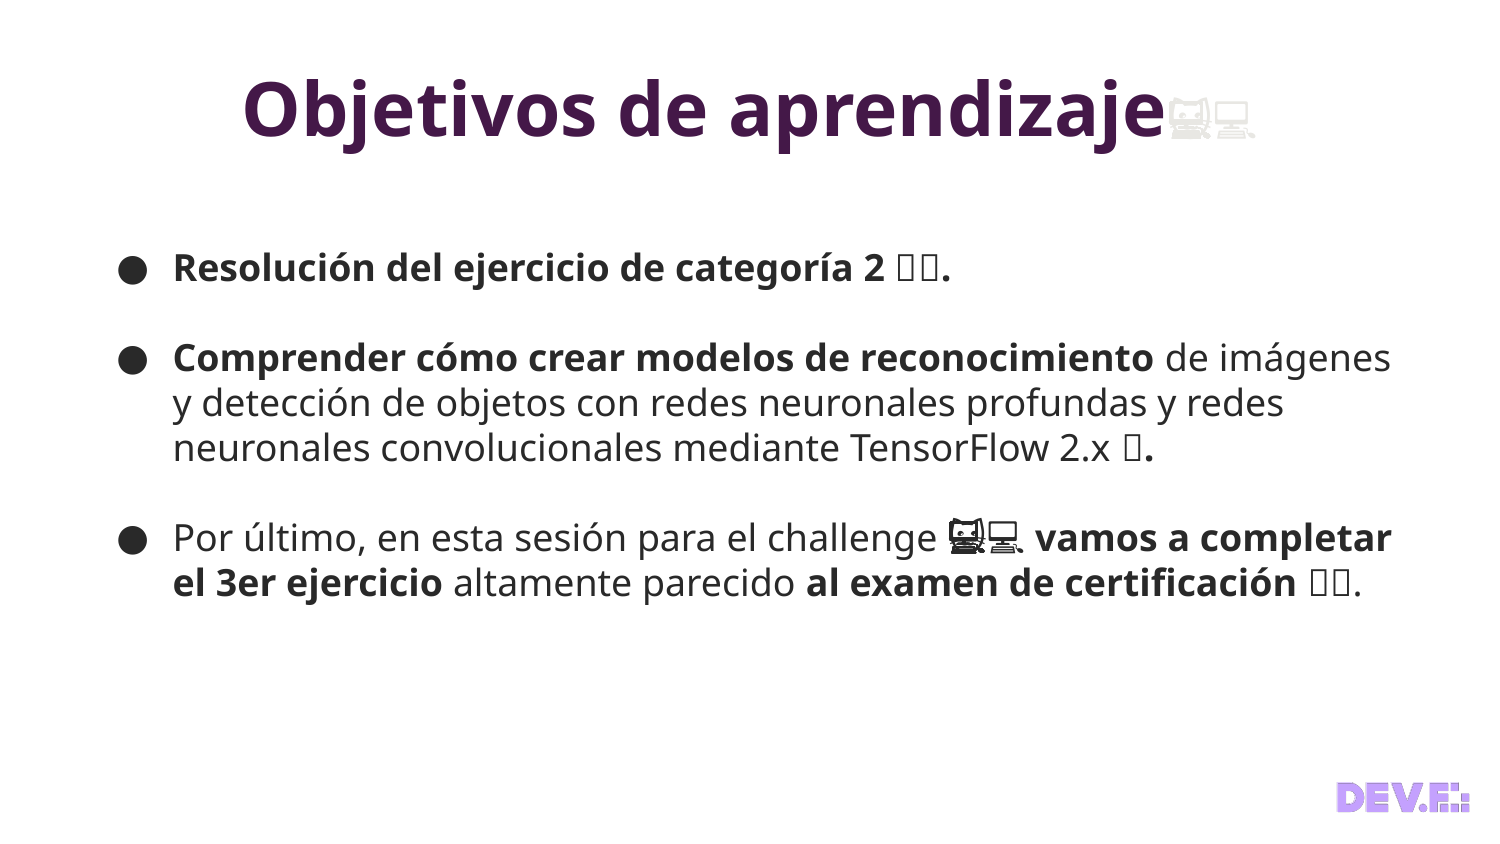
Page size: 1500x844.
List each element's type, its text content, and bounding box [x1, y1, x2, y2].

text_box Resolución del ejercicio de categoría 2 🤖💜. Comprender cómo crear modelos de reconocimiento de imágenes y detección de objetos con redes neuronales profundas y redes neuronales convolucionales mediante TensorFlow 2.x 🤖. Por último, en esta sesión para el challenge 🐱‍💻 vamos a completar el 3er ejercicio altamente parecido al examen de certificación 🤖💜. [82, 228, 1431, 784]
picture [1330, 776, 1474, 818]
text_box Objetivos de aprendizaje🐱‍💻 [82, 46, 1418, 175]
